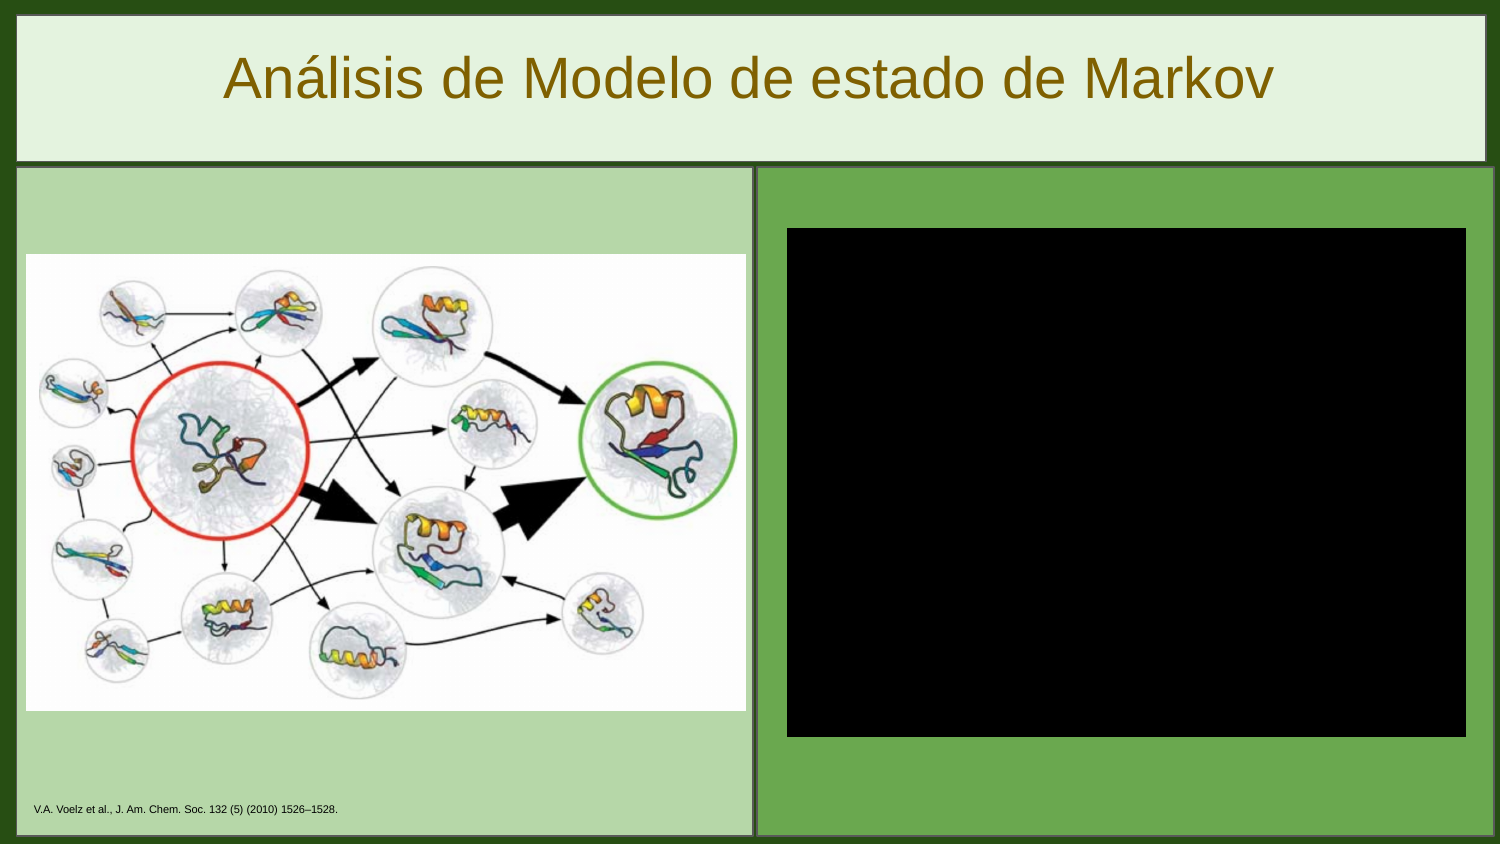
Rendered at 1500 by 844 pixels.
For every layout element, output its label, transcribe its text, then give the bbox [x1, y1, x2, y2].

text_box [16, 166, 754, 839]
title Análisis de Modelo de estado de Markov [51, 25, 1449, 152]
text_box [16, 15, 1487, 162]
picture [787, 228, 1466, 737]
text_box [757, 167, 1494, 837]
